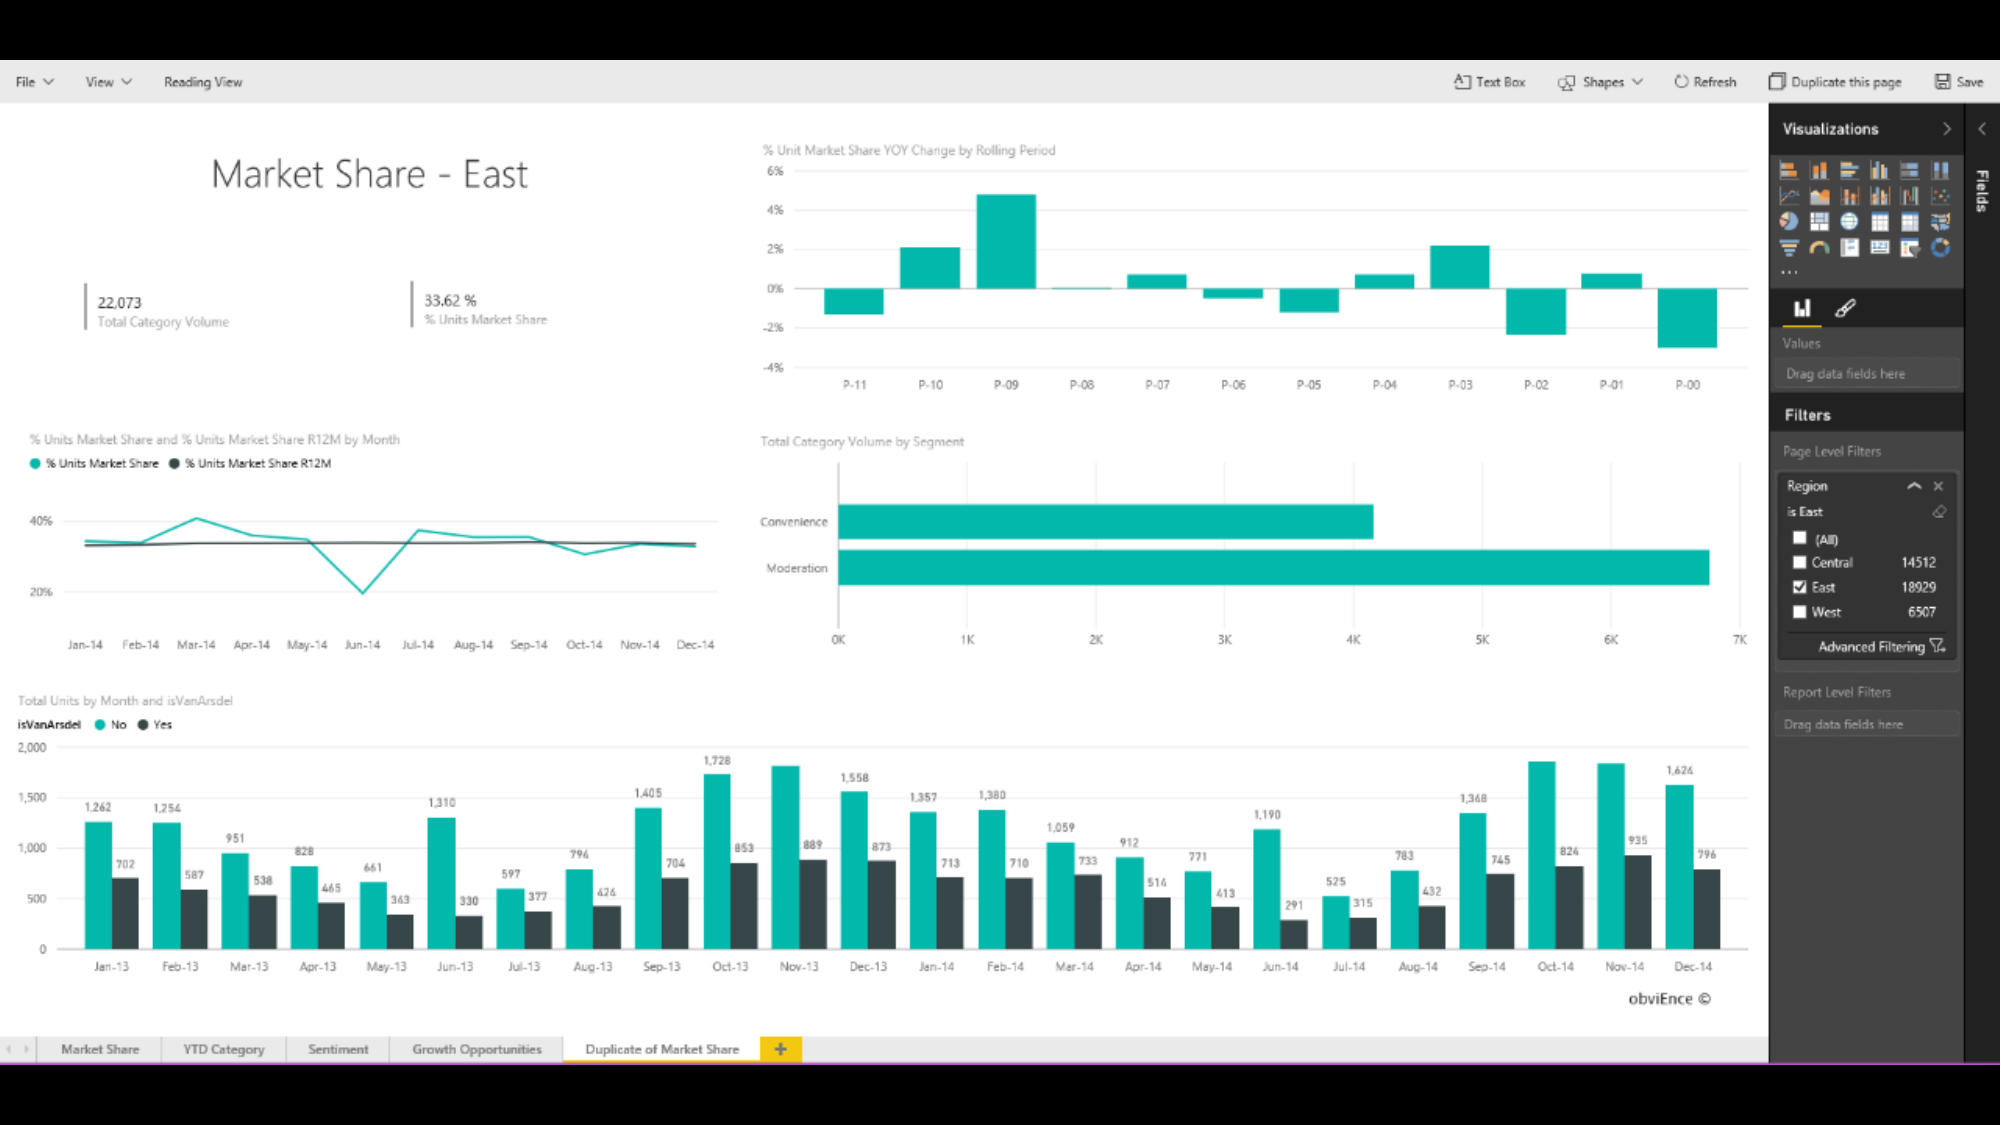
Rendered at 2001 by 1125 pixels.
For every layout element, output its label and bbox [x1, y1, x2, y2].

picture [0, 60, 2000, 1065]
